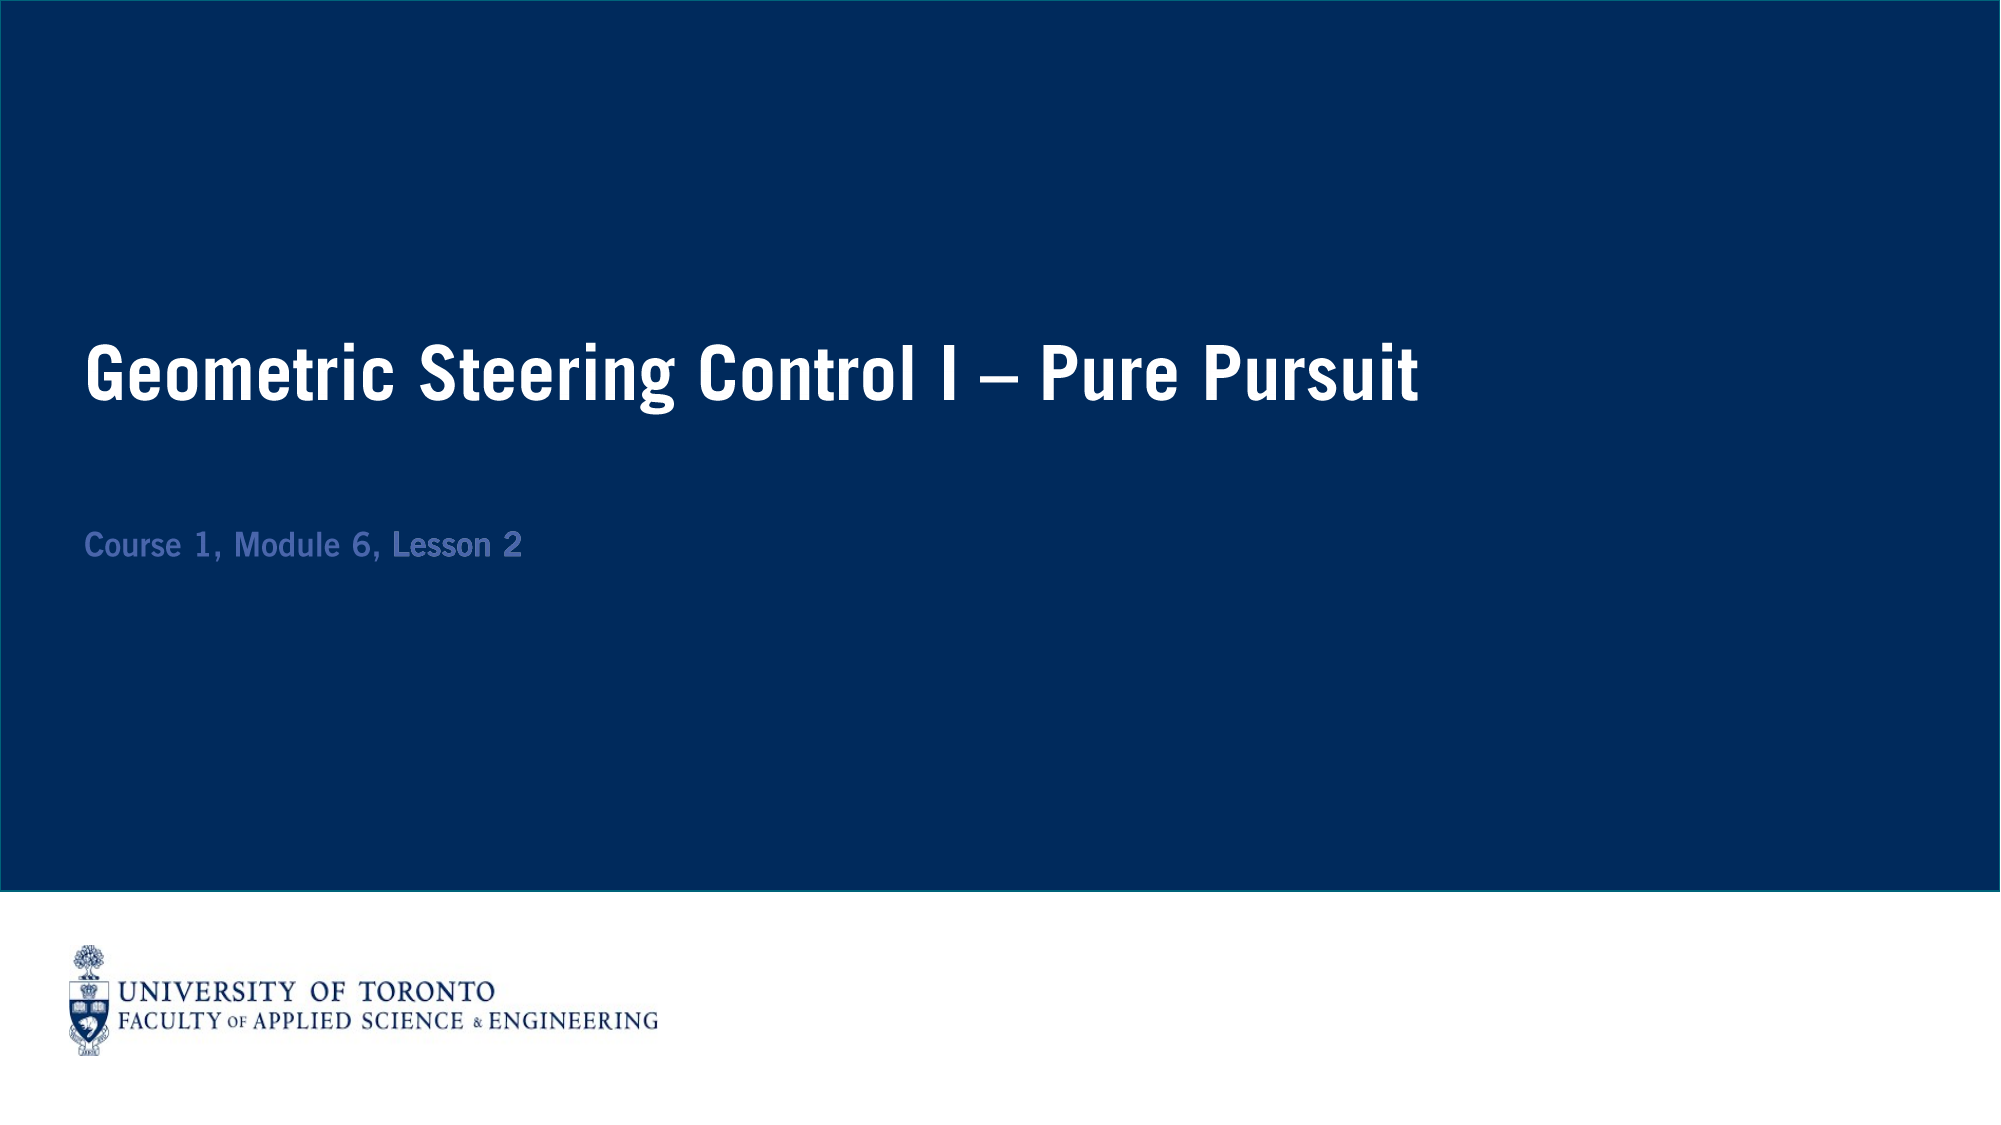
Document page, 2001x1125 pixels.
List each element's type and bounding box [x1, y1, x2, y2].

text_box [980, 326, 1038, 417]
text_box [84, 326, 980, 417]
text_box [0, 0, 2000, 891]
text_box [84, 523, 391, 564]
text_box [69, 945, 658, 1056]
text_box [1038, 326, 1470, 417]
text_box [391, 523, 543, 564]
